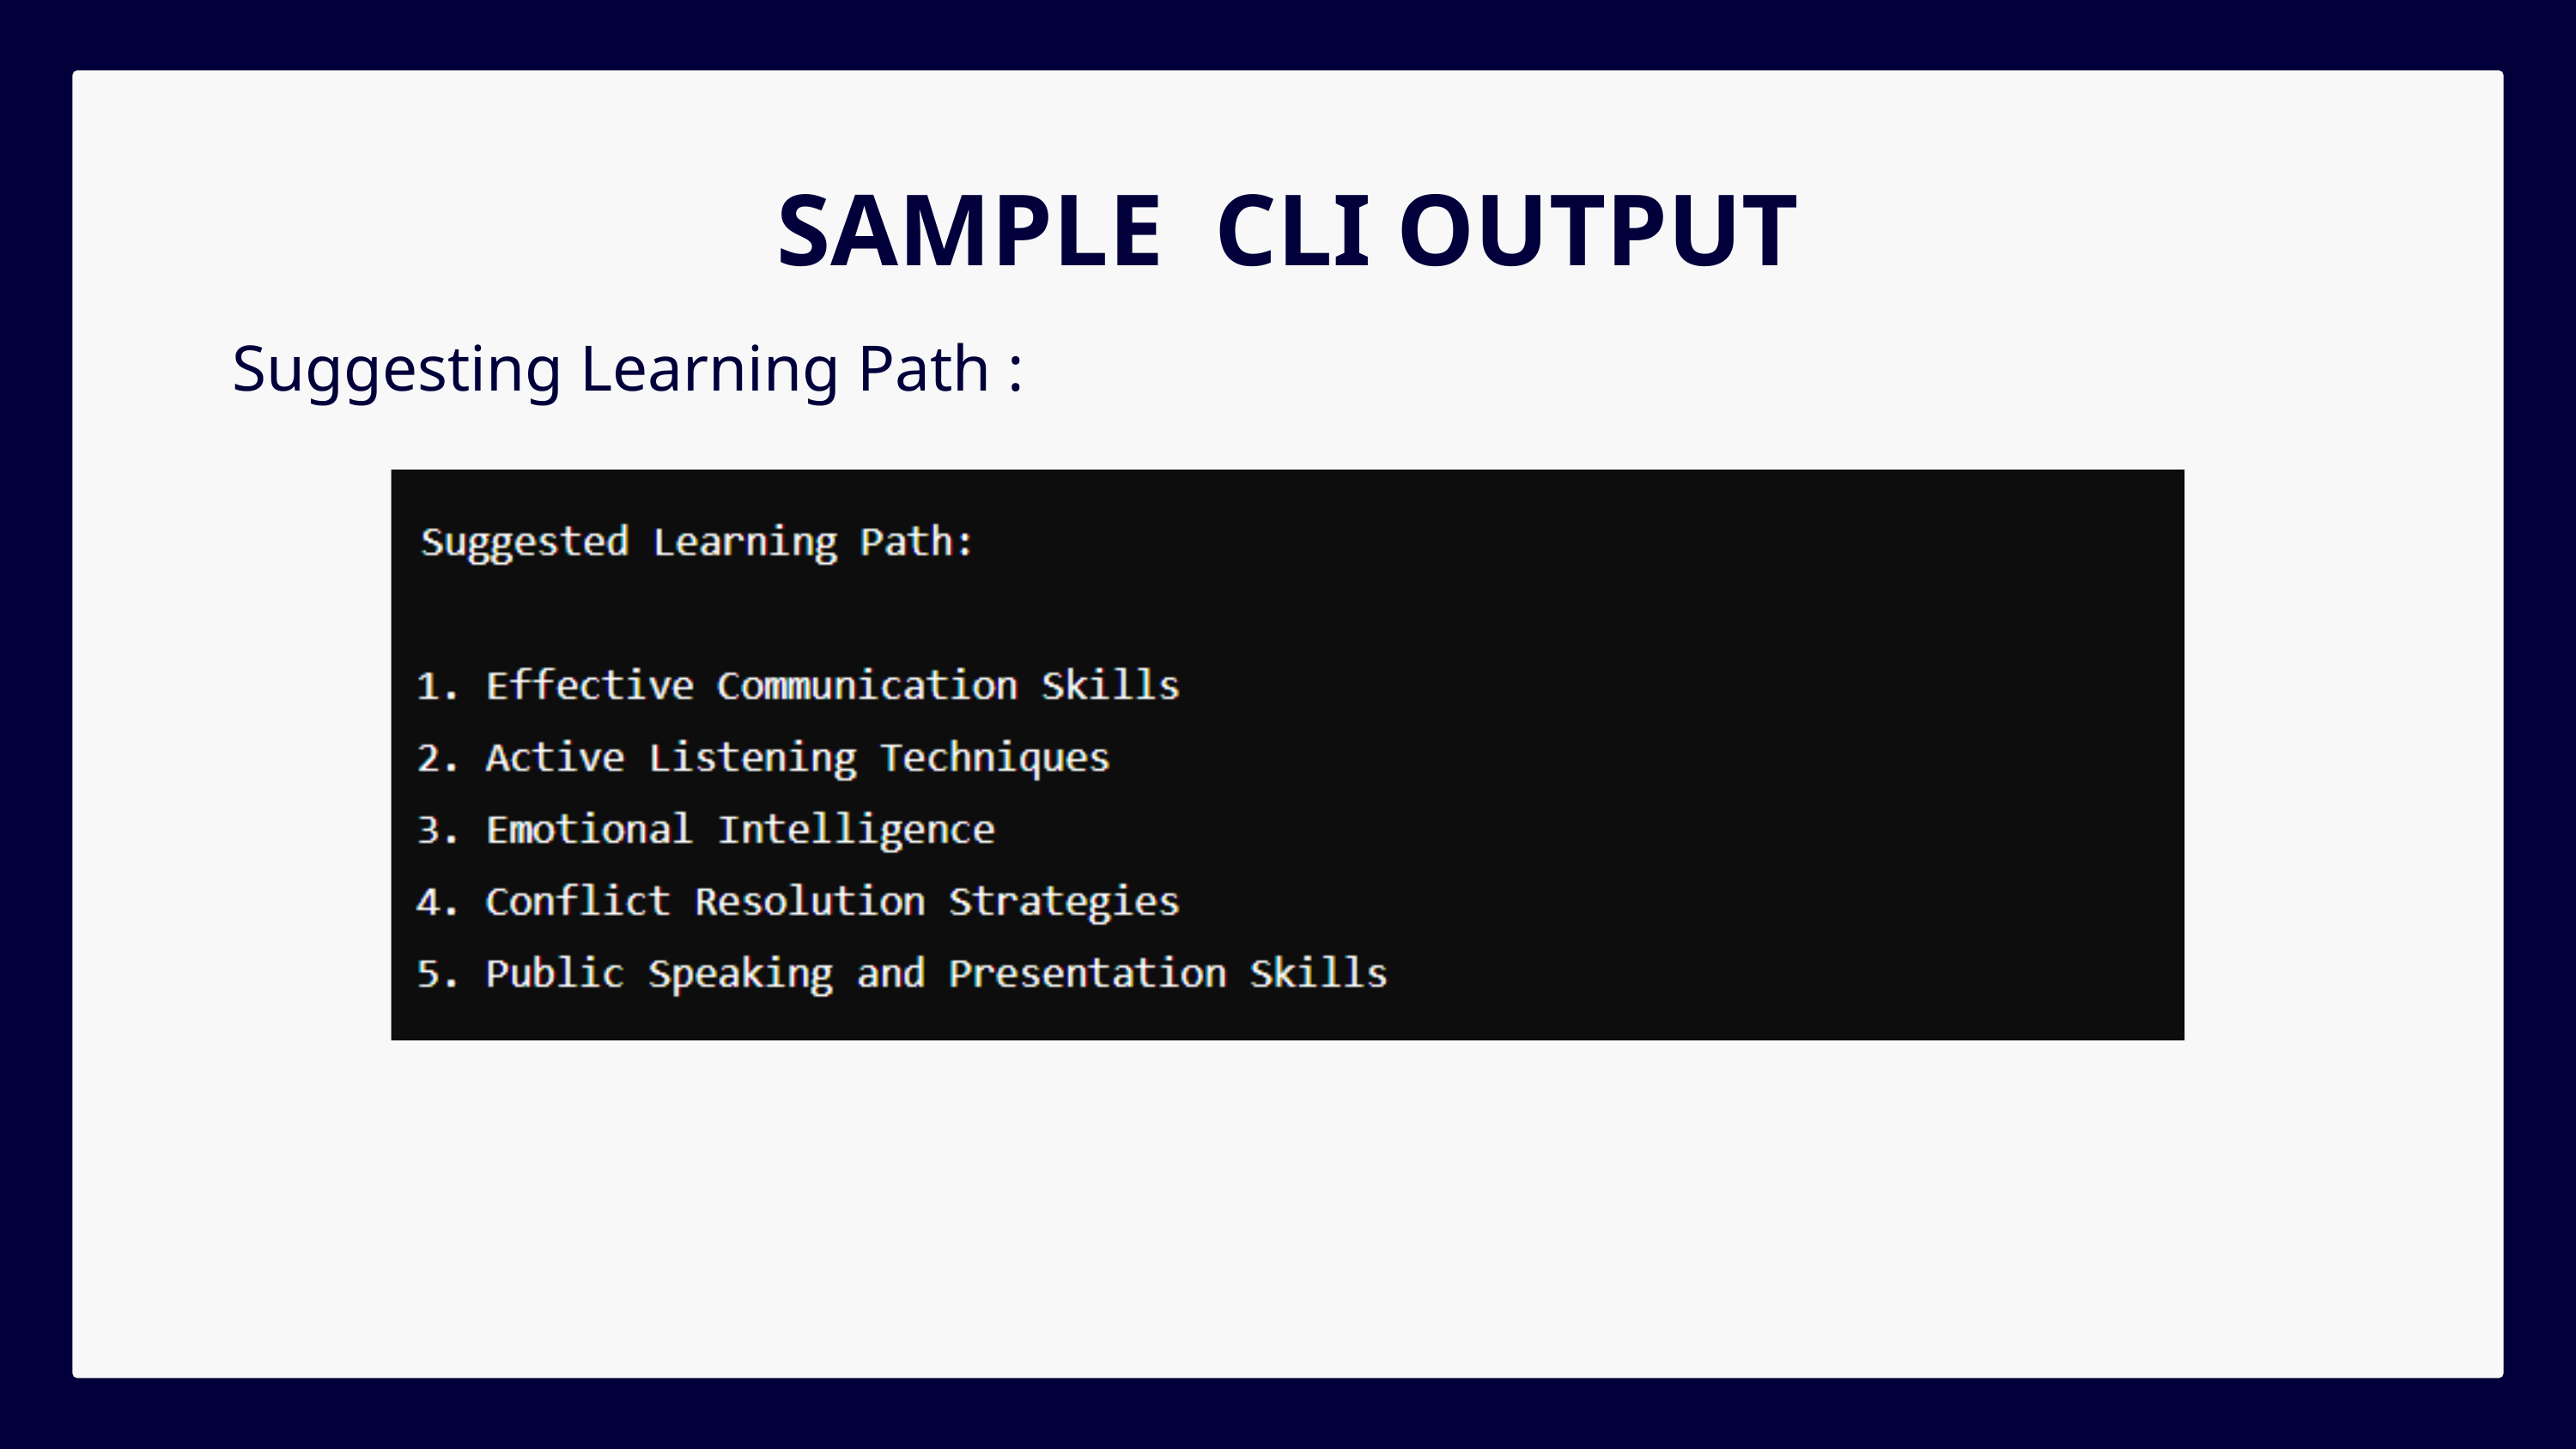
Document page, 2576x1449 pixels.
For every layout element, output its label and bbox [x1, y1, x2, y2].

text_box [72, 70, 2504, 1379]
